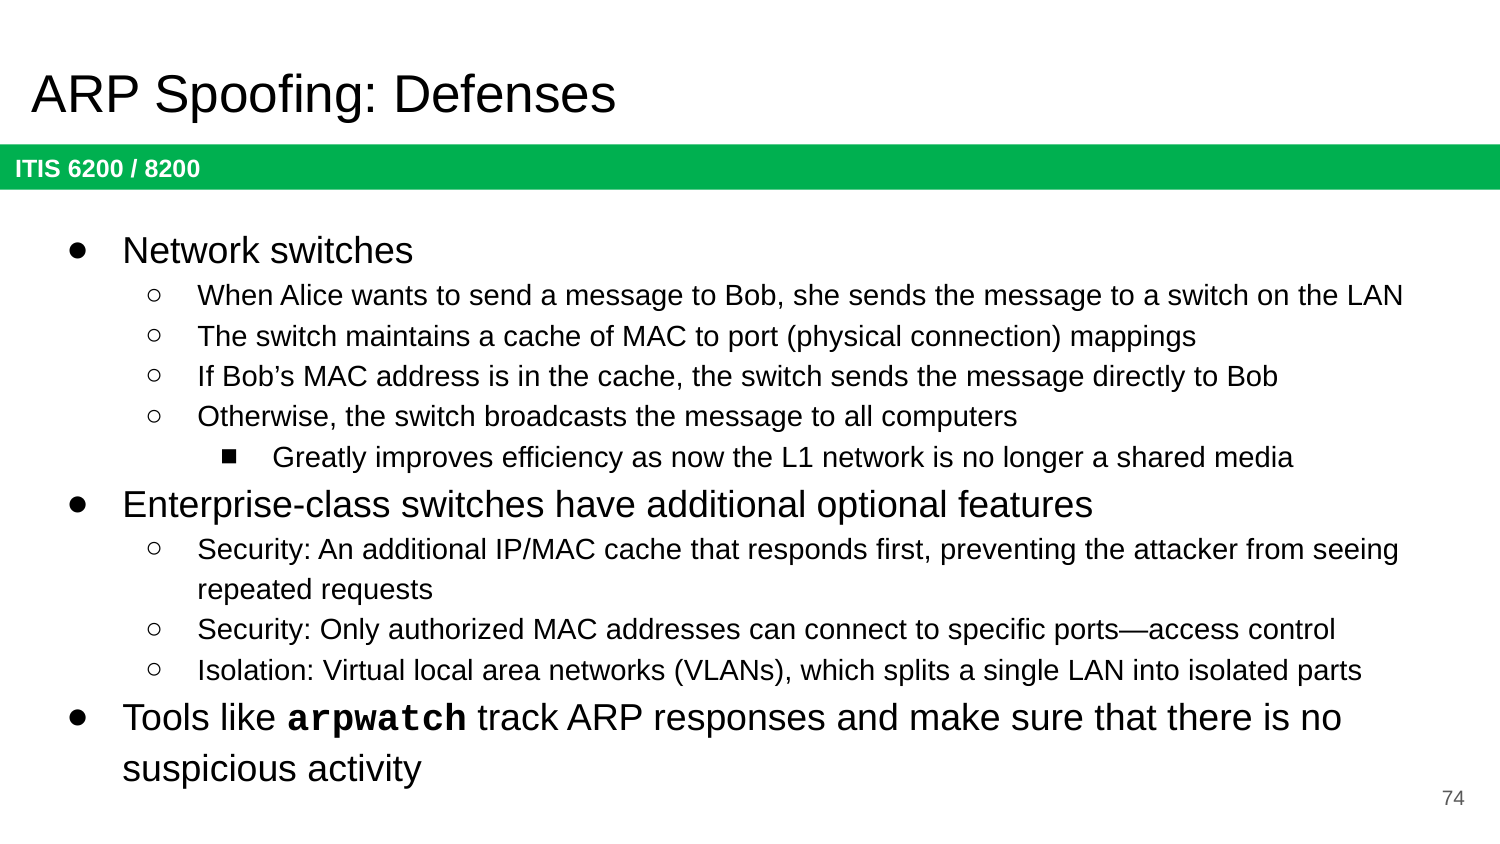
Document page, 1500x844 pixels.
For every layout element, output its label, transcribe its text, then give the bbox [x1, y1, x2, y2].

slide_number 74 [1389, 764, 1480, 830]
title ARP Spoofing: Defenses [16, 44, 1415, 139]
list Network switches When Alice wants to send a message to Bob, she sends the message to a switch on the LAN The switch maintains a cache of MAC to port (physical connection) mappings If Bob’s MAC address is in the cache, the switch sends the message directly to Bob Otherwise, the switch broadcasts the message to all computers Greatly improves efficiency as now the L1 network is no longer a shared media Enterprise-class switches have additional optional features Security: An additional IP/MAC cache that responds first, preventing the attacker from seeing repeated requests Security: Only authorized MAC addresses can connect to specific ports—access control Isolation: Virtual local area networks (VLANs), which splits a single LAN into isolated parts Tools like arpwatch track ARP responses and make sure that there is no suspicious activity [32, 204, 1431, 823]
